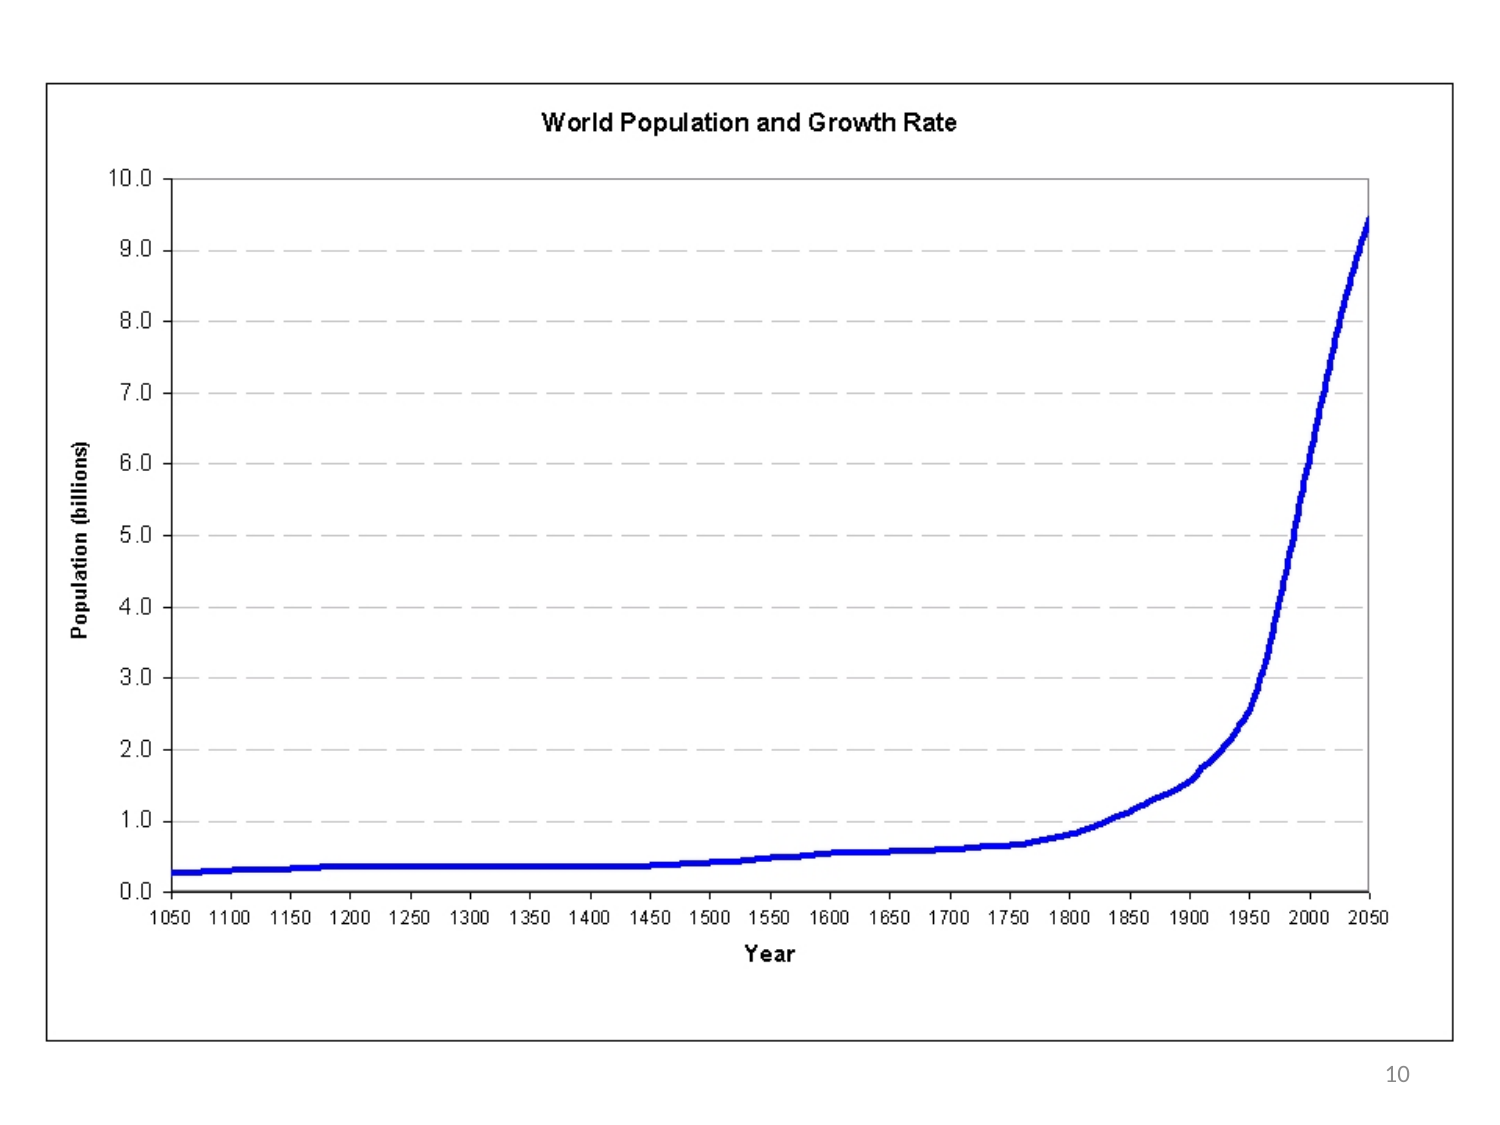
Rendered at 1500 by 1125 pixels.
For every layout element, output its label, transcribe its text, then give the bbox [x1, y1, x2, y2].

picture [43, 80, 1457, 1045]
slide_number 10 [1074, 1051, 1425, 1103]
